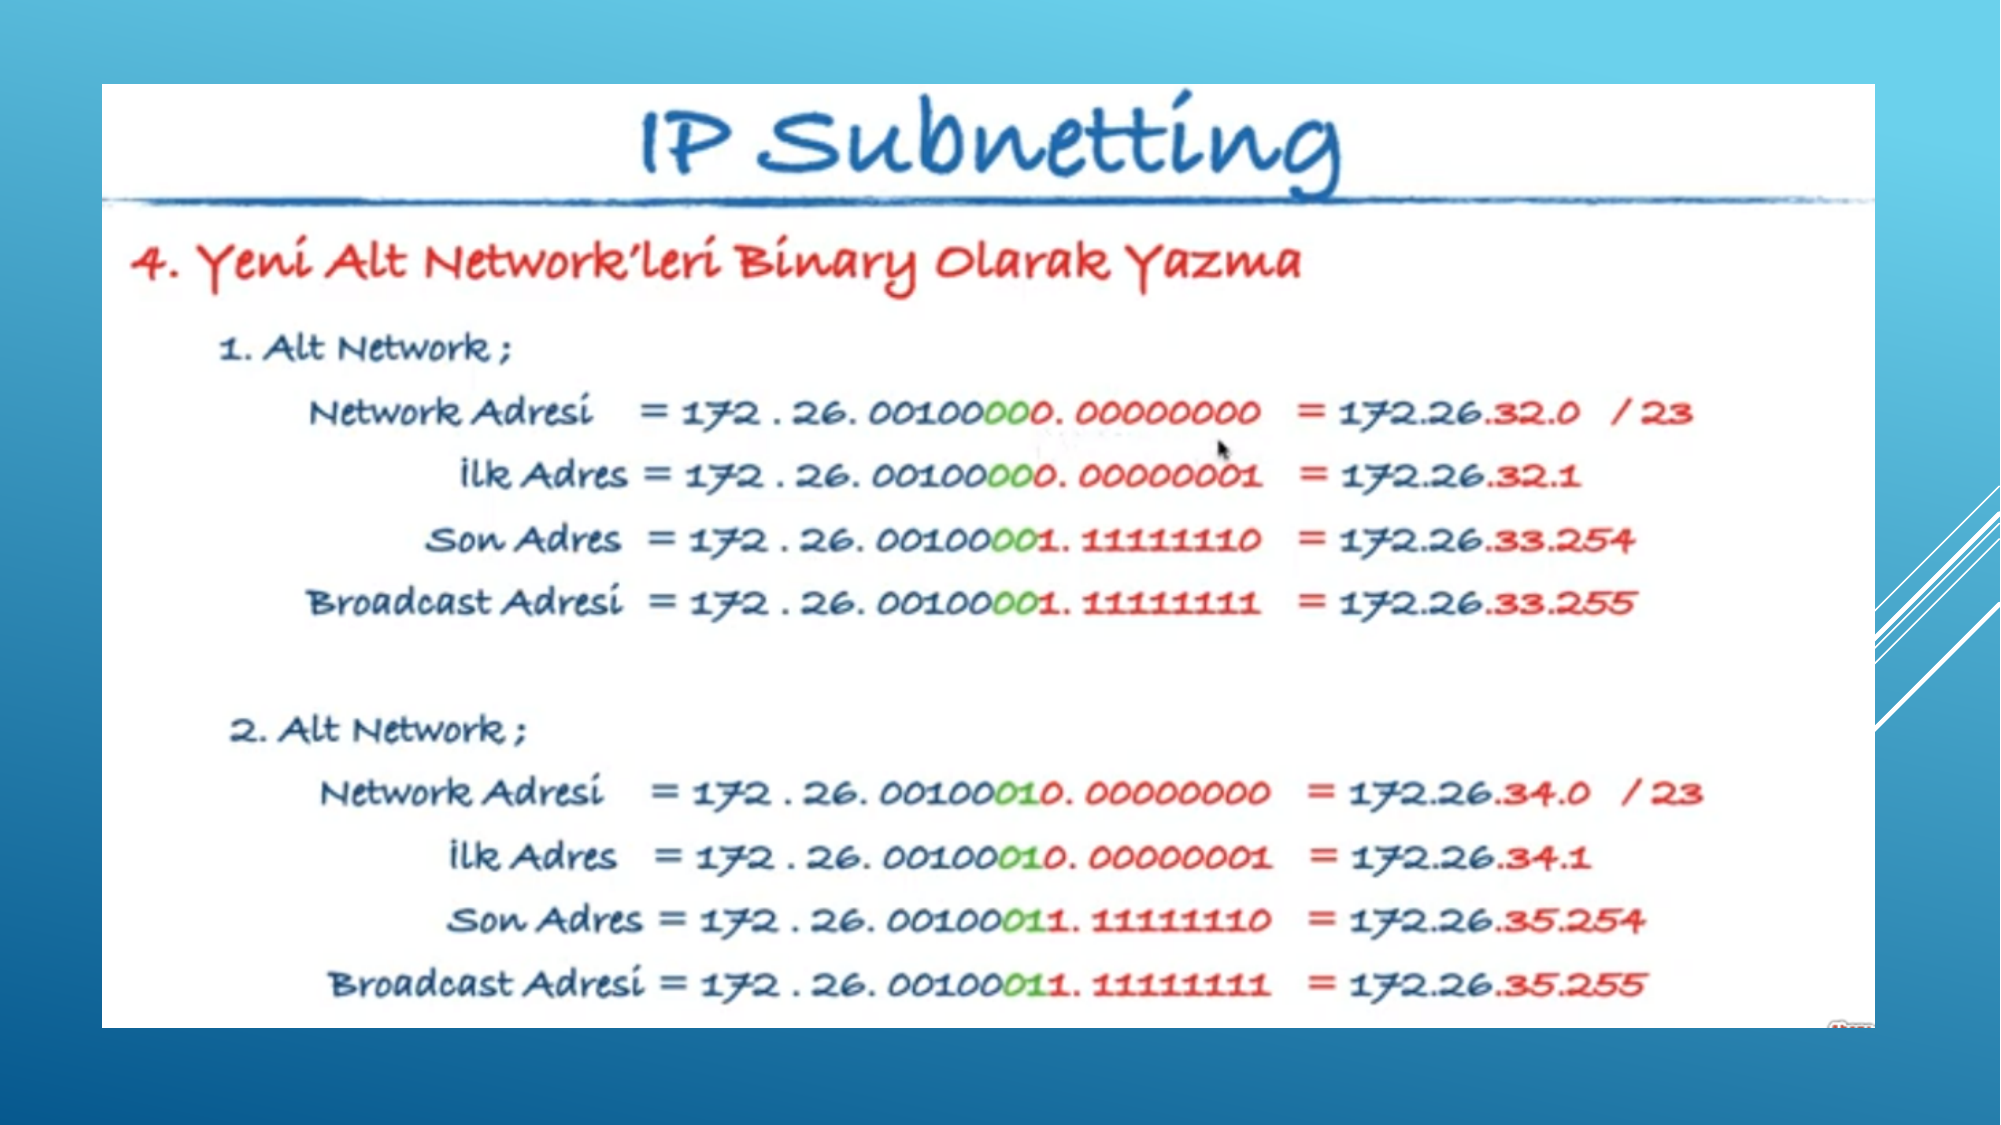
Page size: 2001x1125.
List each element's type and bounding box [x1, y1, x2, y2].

picture [102, 84, 1875, 1029]
